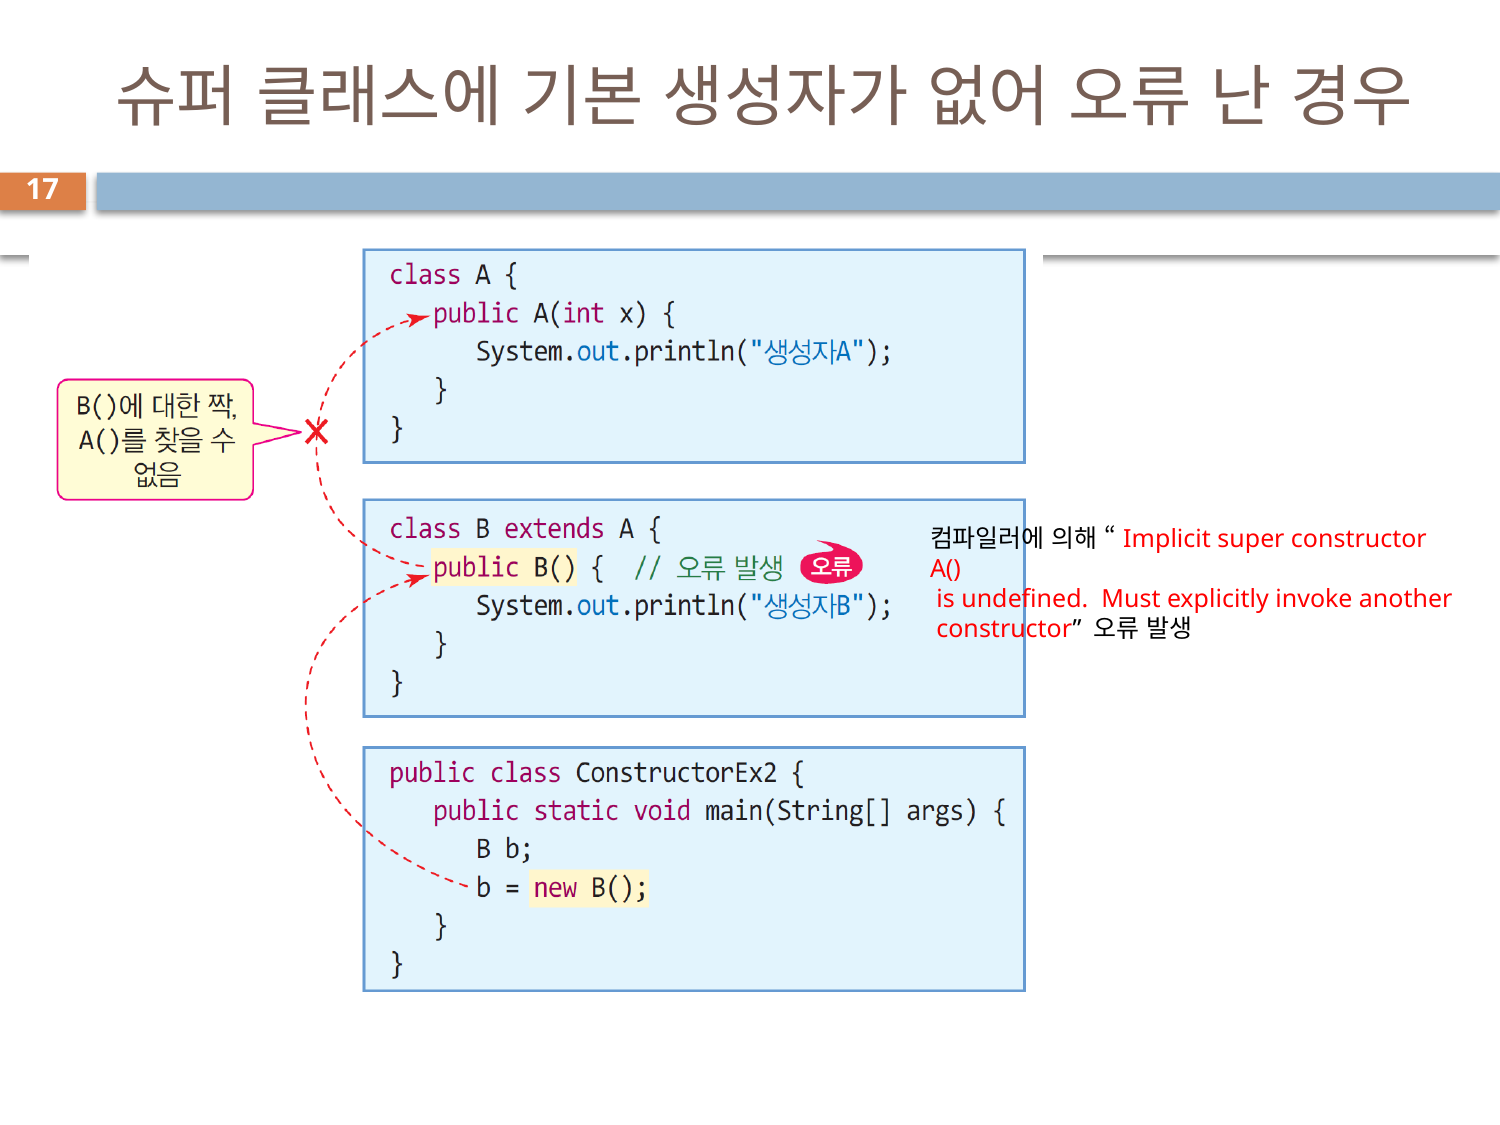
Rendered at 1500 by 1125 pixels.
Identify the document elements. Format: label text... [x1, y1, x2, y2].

text_box 컴파일러에 의해 “Implicit super constructor A() is undefined. Must explicitly invoke another constructor” 오류 발생 [1048, 515, 1474, 650]
slide_number 17 [0, 170, 87, 211]
title 슈퍼 클래스에 기본 생성자가 없어 오류 난 경우 [100, 37, 1438, 149]
picture [29, 231, 1043, 1013]
